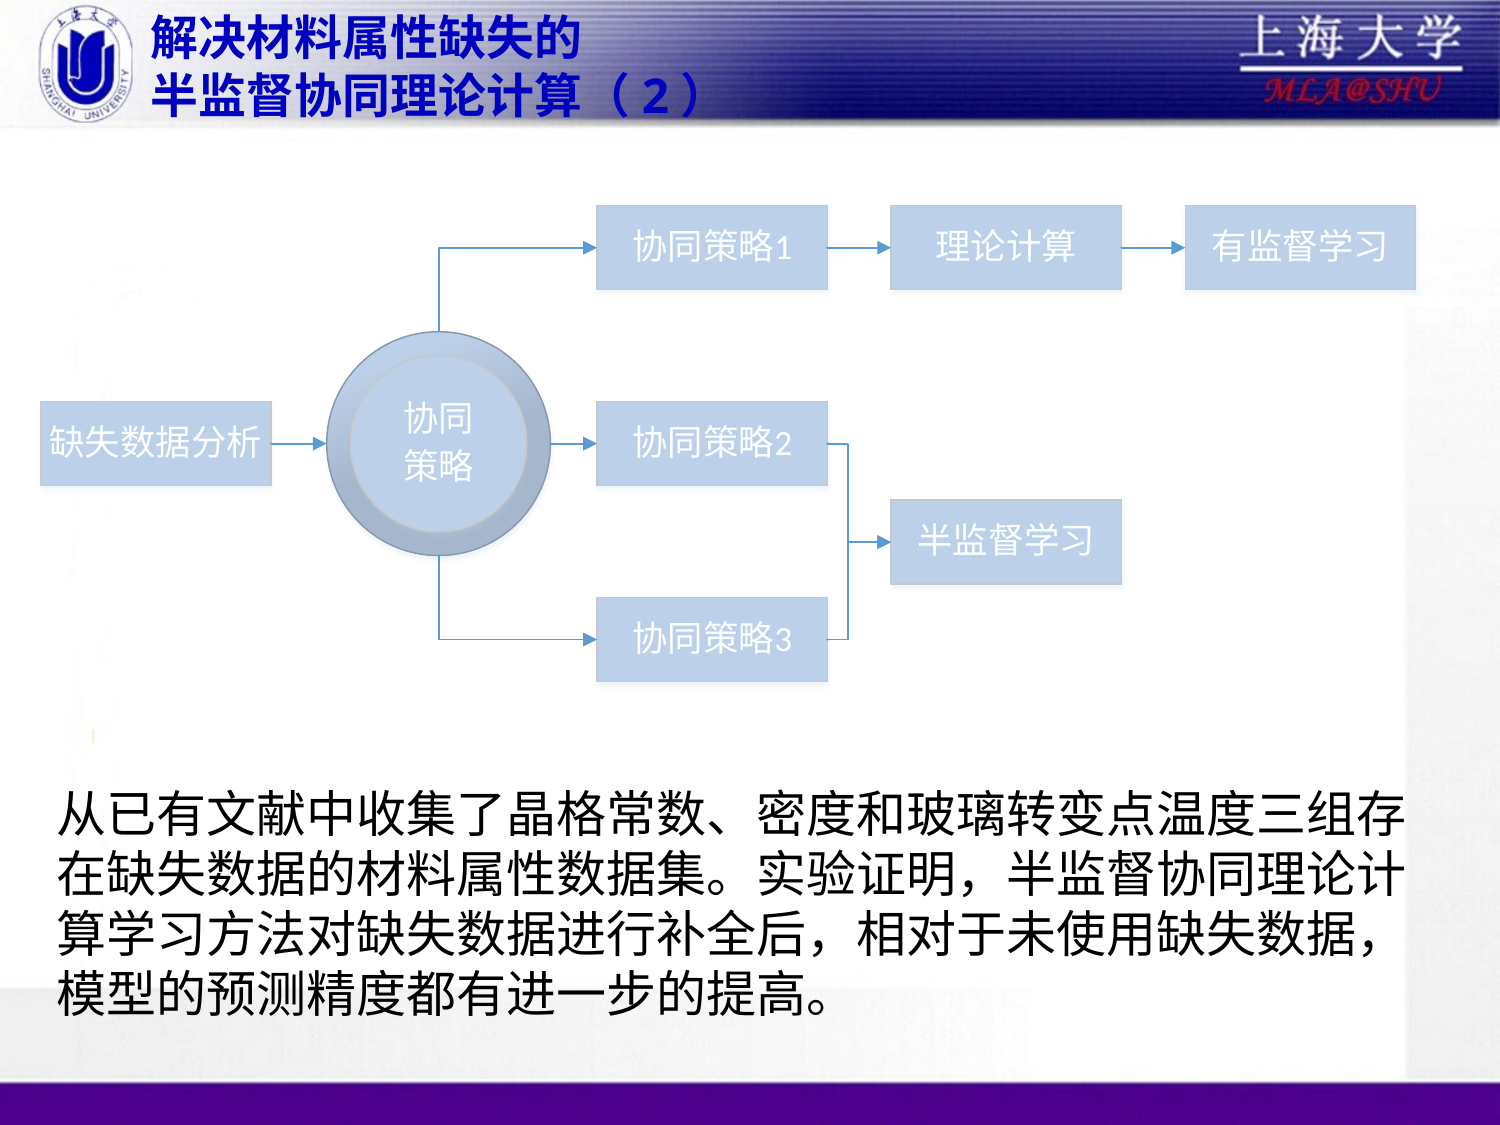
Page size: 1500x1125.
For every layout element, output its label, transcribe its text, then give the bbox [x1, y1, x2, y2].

list 从已有文献中收集了晶格常数、密度和玻璃转变点温度三组存在缺失数据的材料属性数据集。实验证明，半监督协同理论计算学习方法对缺失数据进行补全后，相对于未使用缺失数据，模型的预测精度都有进一步的提高。 [41, 775, 1459, 1047]
title 解决材料属性缺失的 半监督协同理论计算（2） [135, 1, 1486, 131]
picture [0, 1, 1500, 1125]
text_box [28, 200, 1424, 693]
